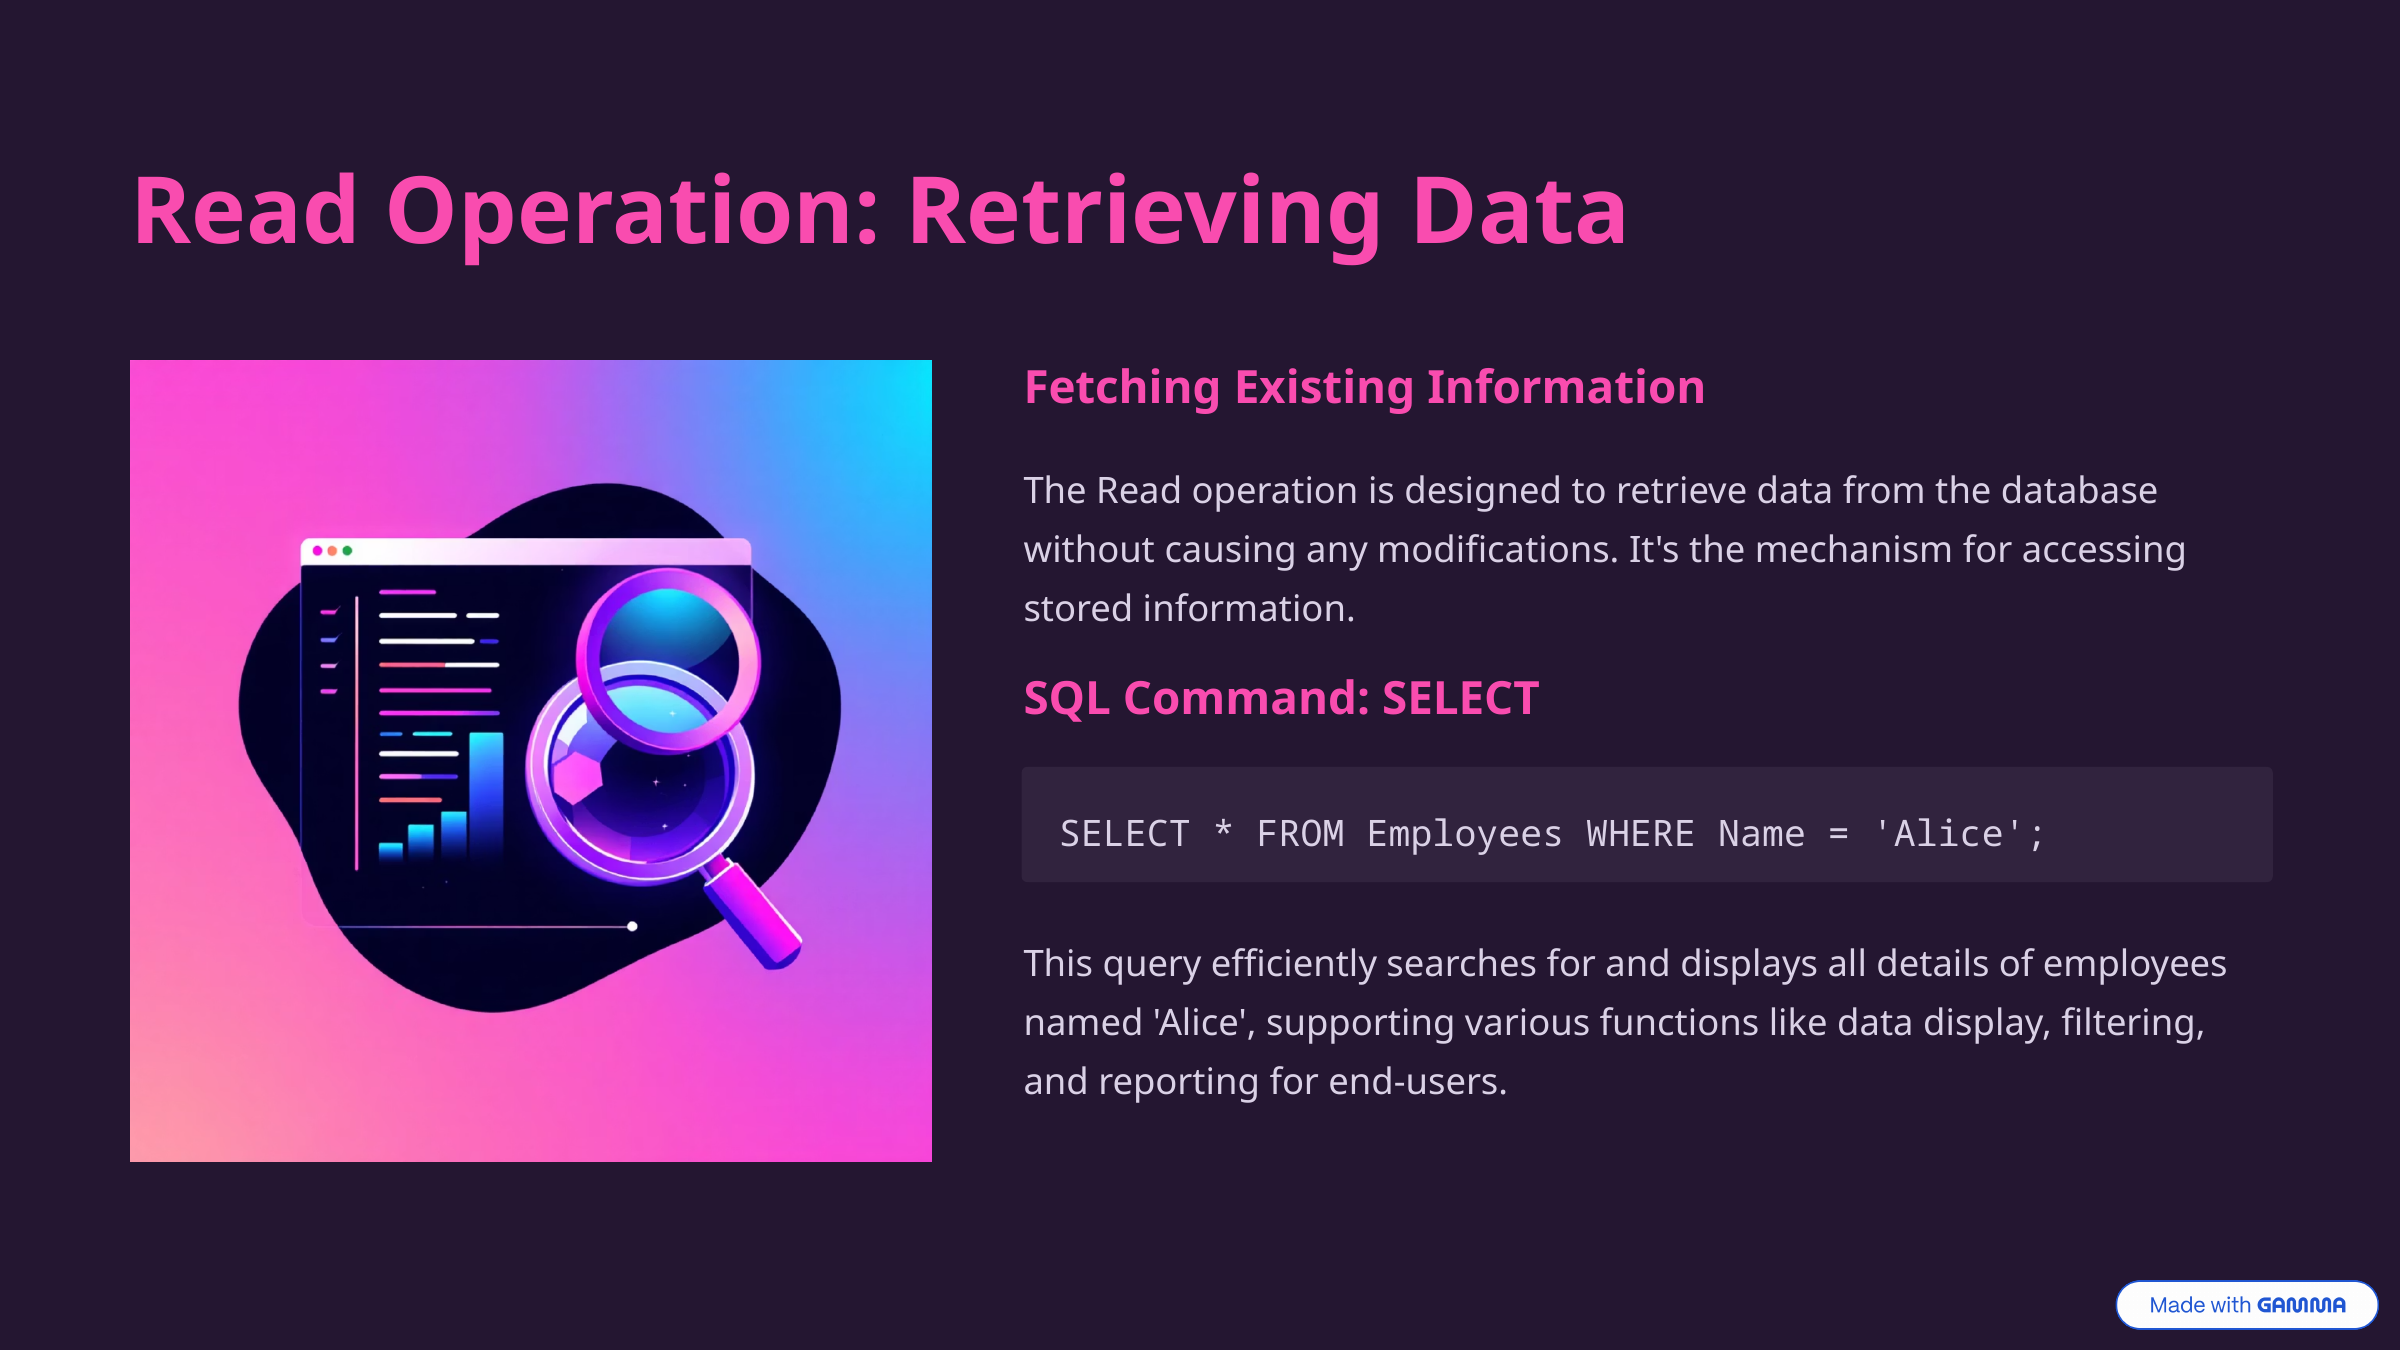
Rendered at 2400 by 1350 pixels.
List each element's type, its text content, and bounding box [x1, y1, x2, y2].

text_box This query efficiently searches for and displays all details of employees named 'Alice', supporting various functions like data display, filtering, and reporting for end-users. [1023, 923, 2271, 1103]
text_box SELECT * FROM Employees WHERE Name = 'Alice'; [1058, 794, 2236, 855]
text_box Read Operation: Retrieving Data [130, 146, 1572, 263]
picture [2106, 1271, 2389, 1339]
text_box [1021, 766, 2273, 883]
text_box SQL Command: SELECT [1023, 666, 1489, 725]
picture [130, 360, 932, 1162]
text_box Fetching Existing Information [1023, 355, 1698, 414]
text_box The Read operation is designed to retrieve data from the database without causing any modifications. It's the mechanism for accessing stored information. [1023, 451, 2271, 630]
